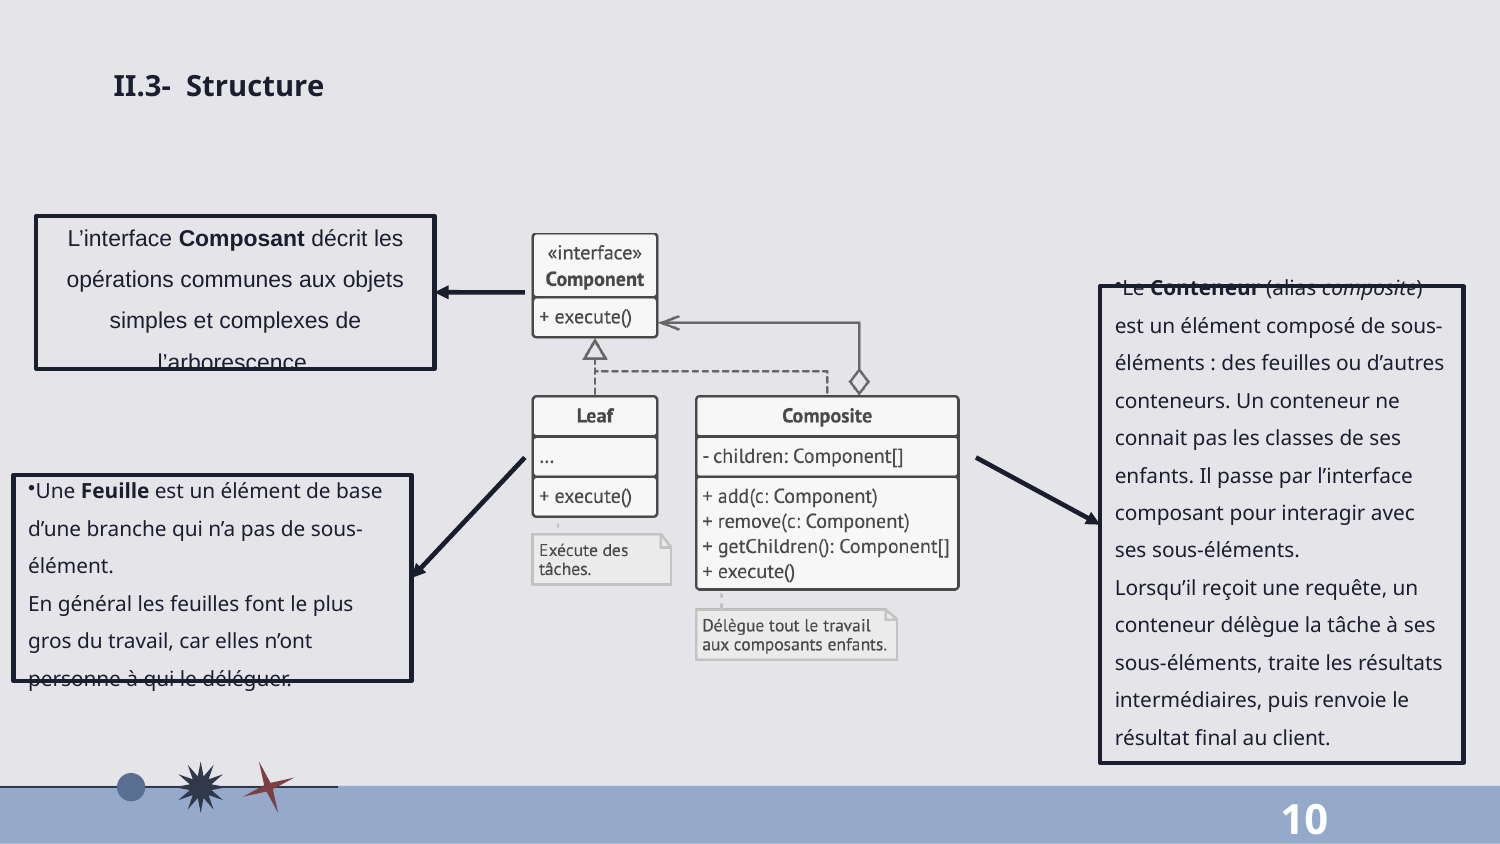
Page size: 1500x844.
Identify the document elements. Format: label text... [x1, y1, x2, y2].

text_box Le Conteneur (alias composite) est un élément composé de sous-éléments : des feuilles ou d’autres conteneurs. Un conteneur ne connait pas les classes de ses enfants. Il passe par l’interface composant pour interagir avec ses sous-éléments. Lorsqu’il reçoit une requête, un conteneur délègue la tâche à ses sous-éléments, traite les résultats intermédiaires, puis renvoie le résultat final au client. [1098, 284, 1466, 765]
text_box L’interface Composant décrit les opérations communes aux objets simples et complexes de l’arborescence. [34, 214, 437, 371]
text_box 10 [1265, 780, 1357, 844]
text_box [975, 457, 1101, 525]
picture [524, 233, 977, 682]
text_box Une Feuille est un élément de base d’une branche qui n’a pas de sous-élément. En général les feuilles font le plus gros du travail, car elles n’ont personne à qui le déléguer. [11, 473, 414, 683]
text_box II.3- Structure [98, 60, 853, 111]
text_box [411, 457, 526, 579]
